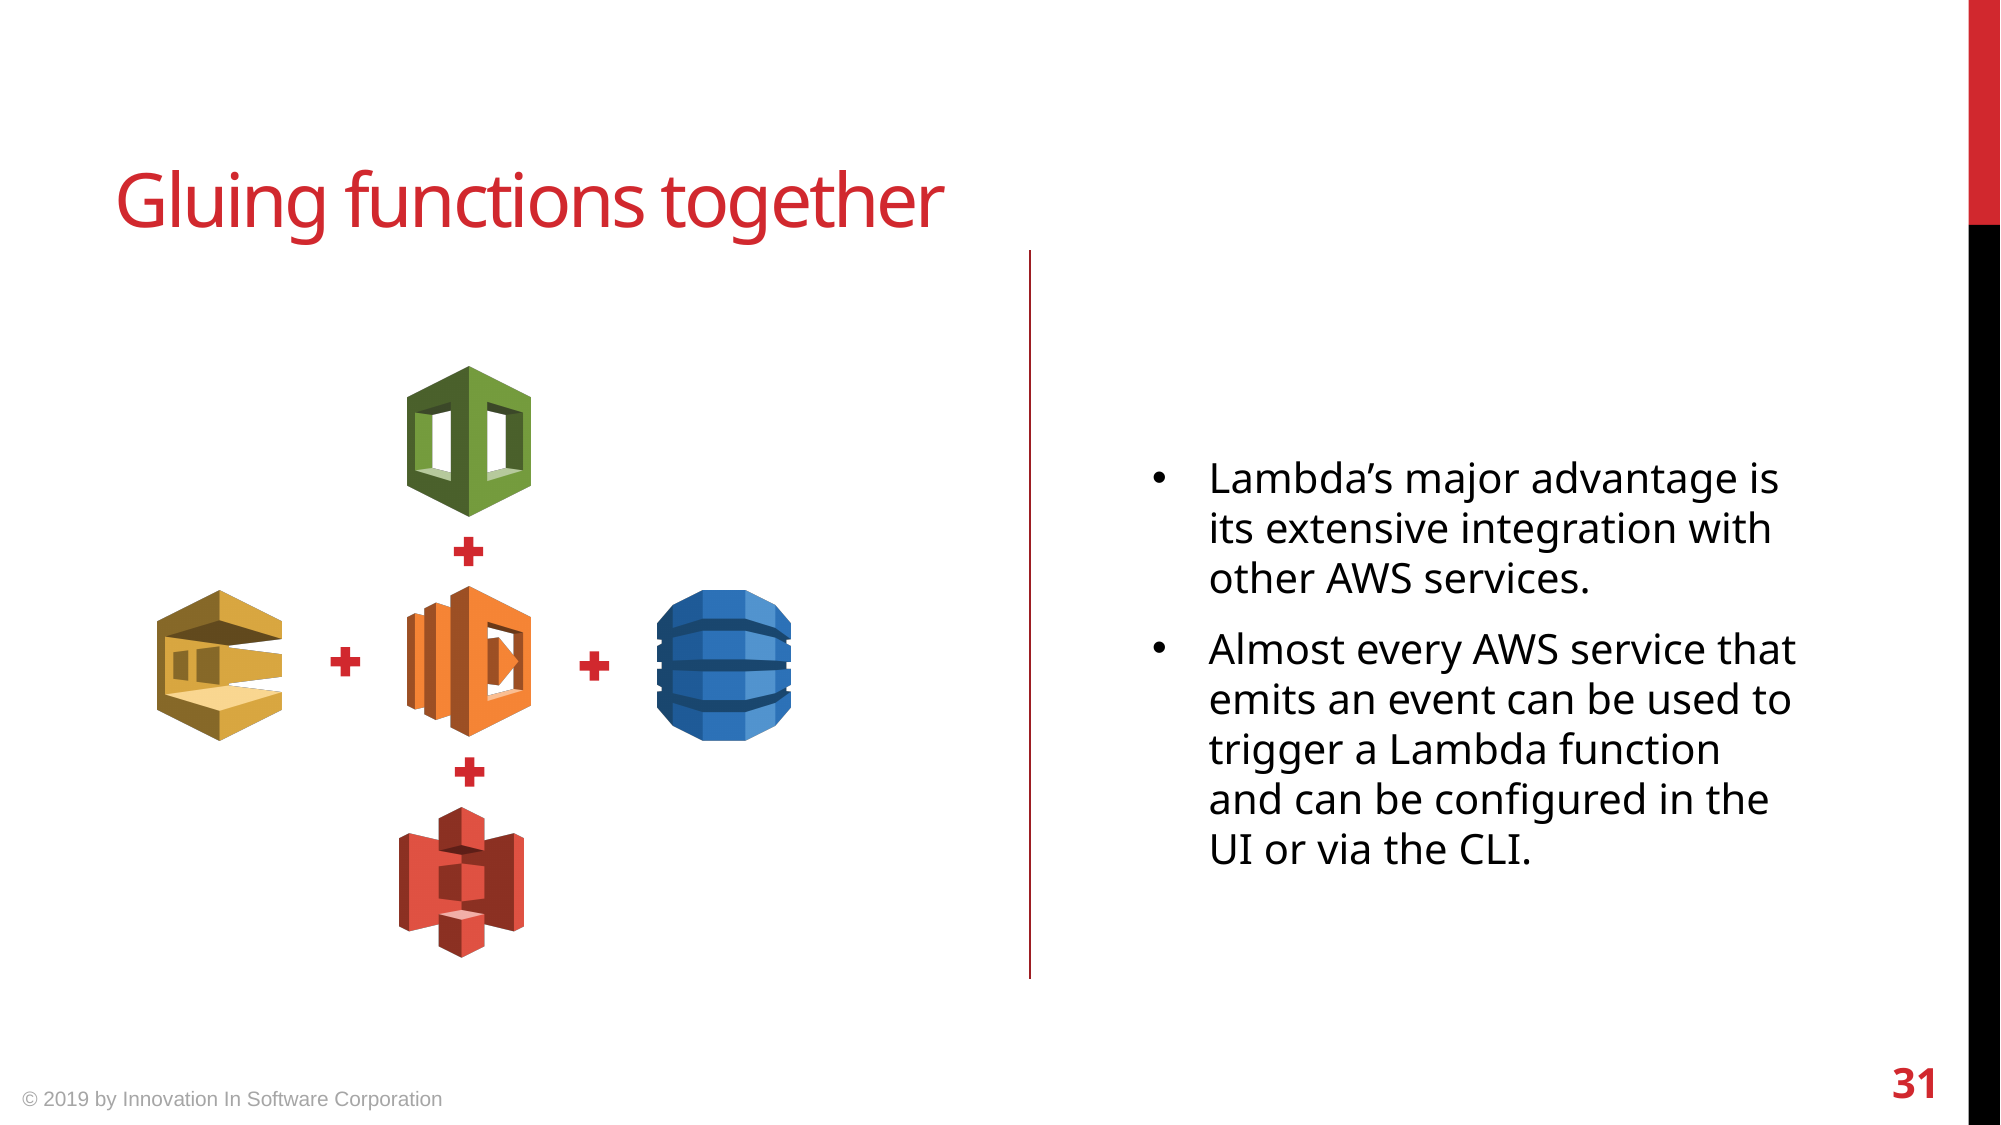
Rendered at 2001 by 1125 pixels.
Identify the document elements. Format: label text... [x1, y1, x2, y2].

text_box [452, 534, 486, 569]
picture [399, 806, 525, 958]
text_box [577, 649, 611, 683]
picture [156, 590, 282, 742]
picture [657, 590, 792, 742]
footer © 2019 by Innovation In Software Corporation [7, 1078, 758, 1125]
text_box [453, 755, 487, 789]
picture [406, 586, 532, 738]
slide_number 31 [1739, 1045, 1956, 1125]
picture [406, 365, 531, 517]
list Lambda’s major advantage is its extensive integration with other AWS services. Almost every AWS service that emits an event can be used to trigger a Lambda function and can be configured in the UI or via the CLI. [1137, 235, 1816, 978]
text_box [328, 645, 362, 679]
title Gluing functions together [99, 25, 1367, 250]
